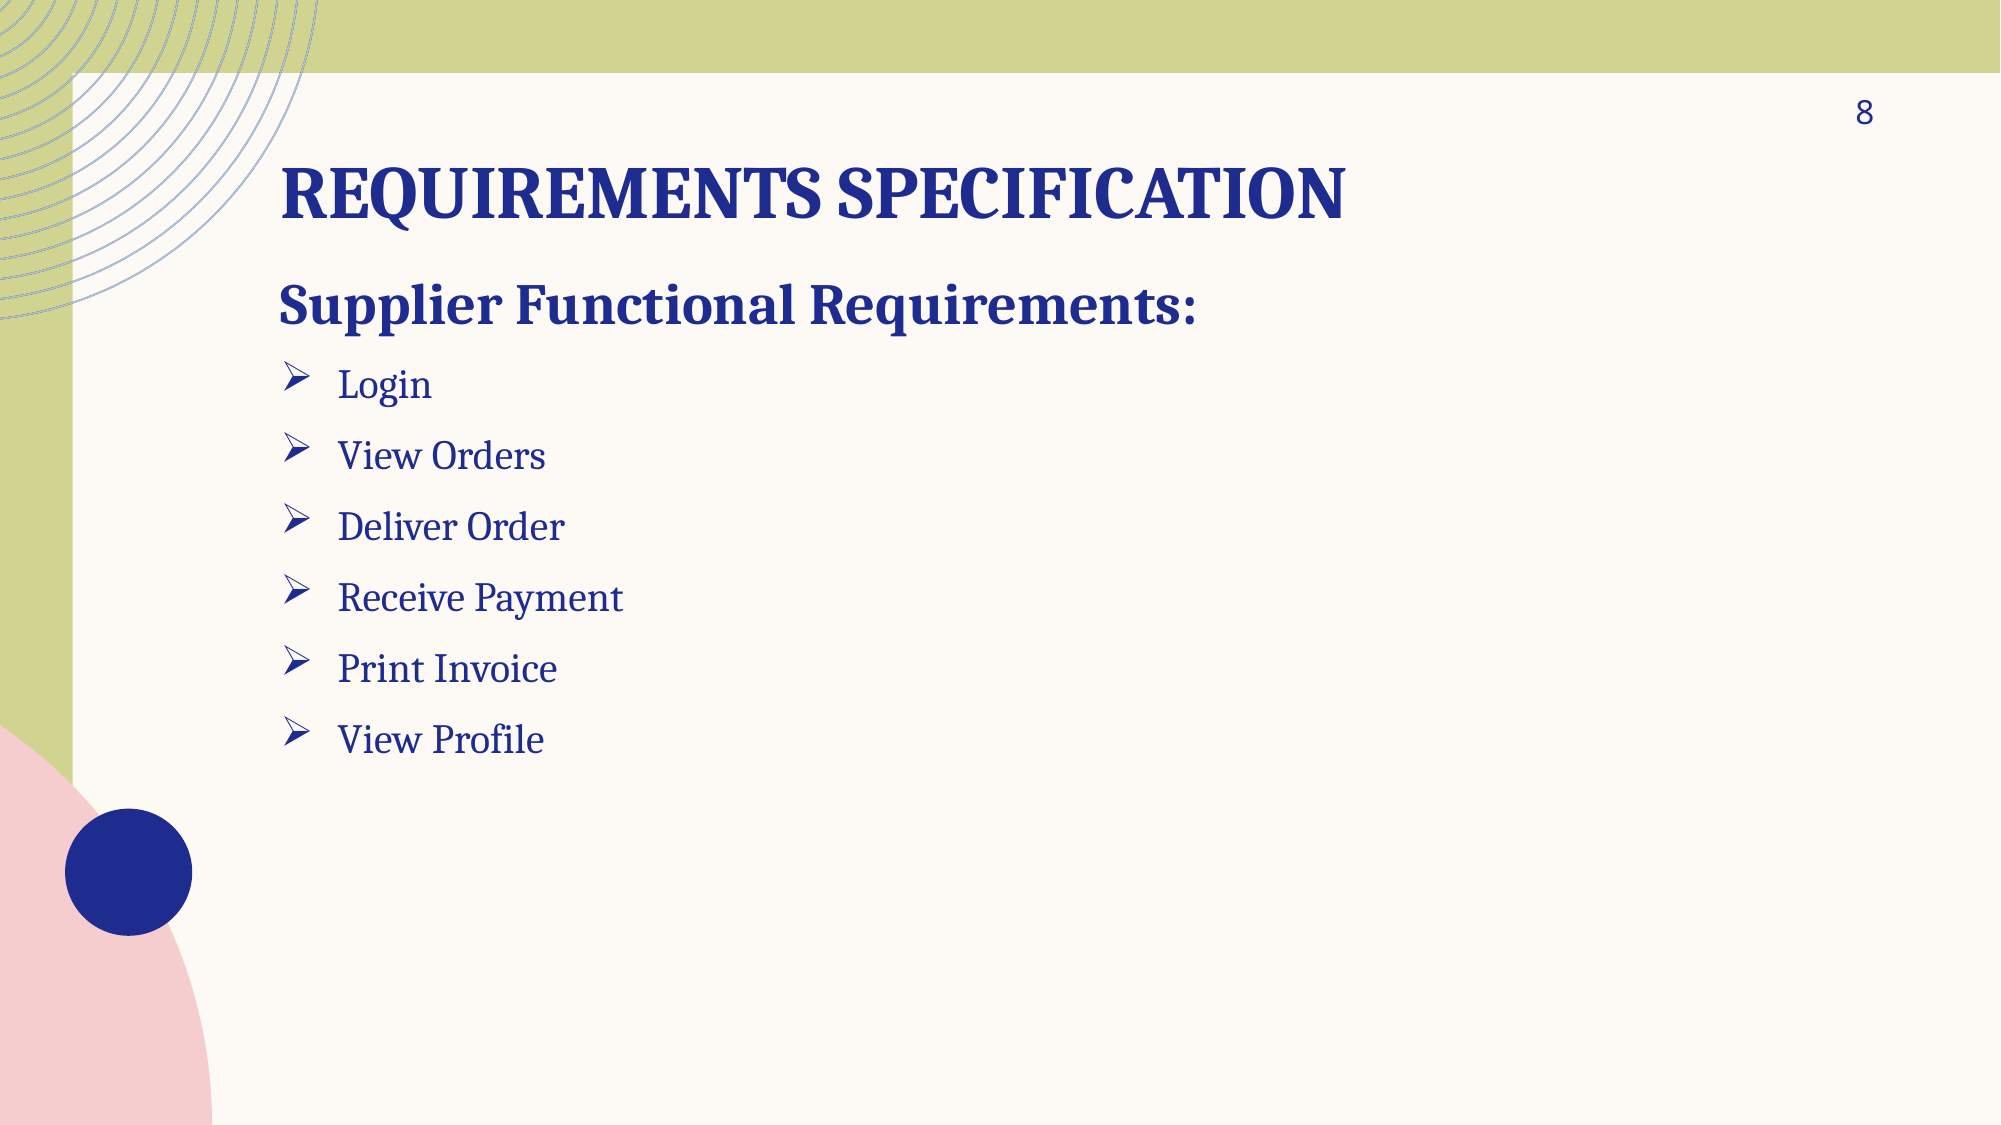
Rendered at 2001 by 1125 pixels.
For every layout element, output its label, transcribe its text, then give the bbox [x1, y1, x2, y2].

picture [0, 0, 2001, 785]
title Requirements specification [265, 70, 1617, 234]
list Supplier Functional Requirements: Login View Orders Deliver Order Receive Payment Print Invoice View Profile [265, 266, 1484, 1055]
slide_number 8 [1712, 75, 1875, 153]
